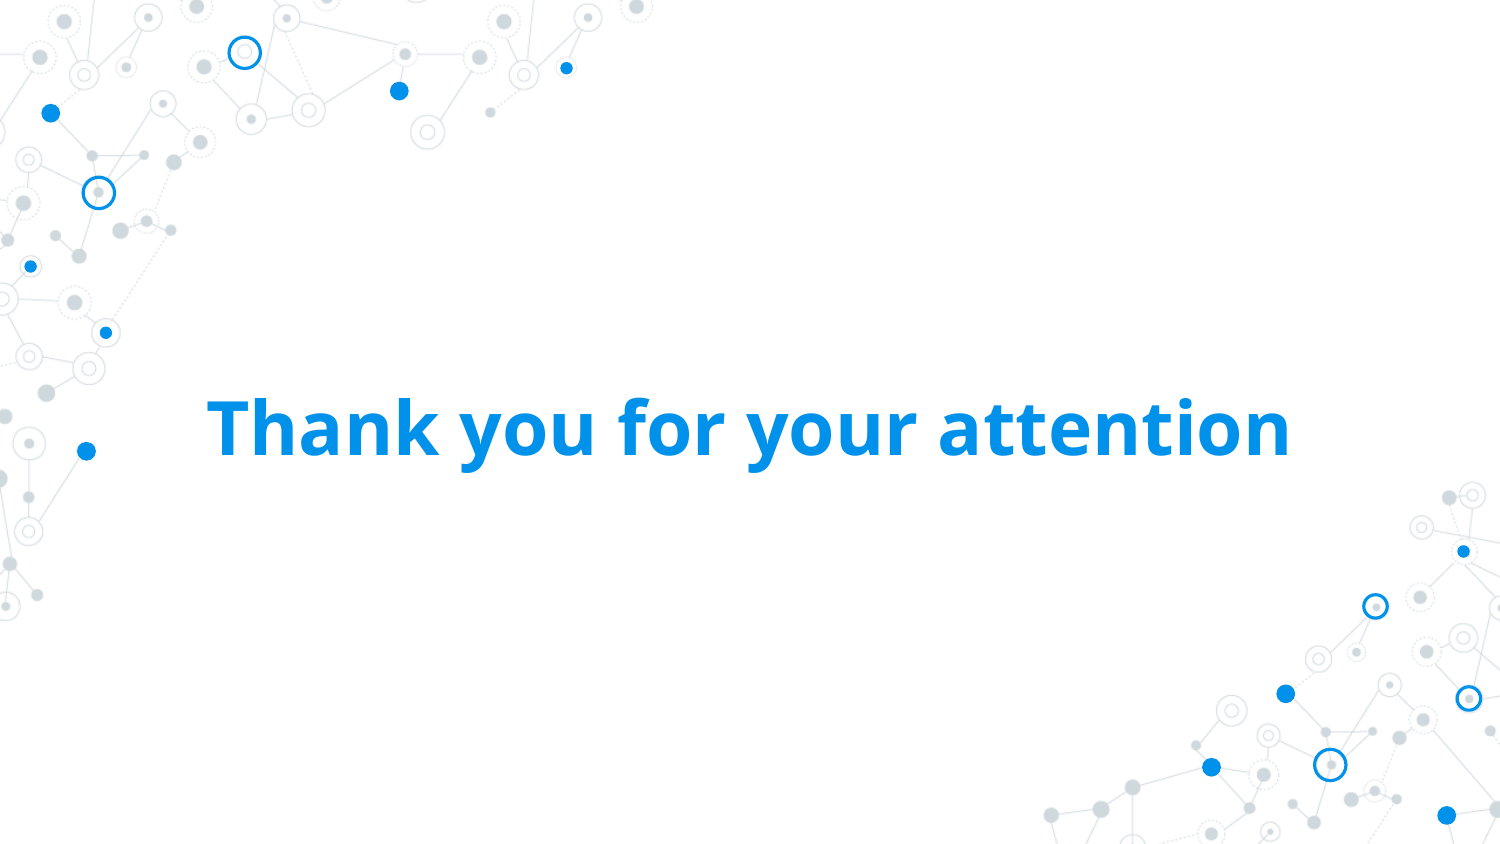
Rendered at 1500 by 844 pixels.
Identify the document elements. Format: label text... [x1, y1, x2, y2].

picture [0, 0, 1500, 372]
text_box Thank you for your attention [0, 372, 1500, 478]
picture [0, 478, 1500, 844]
